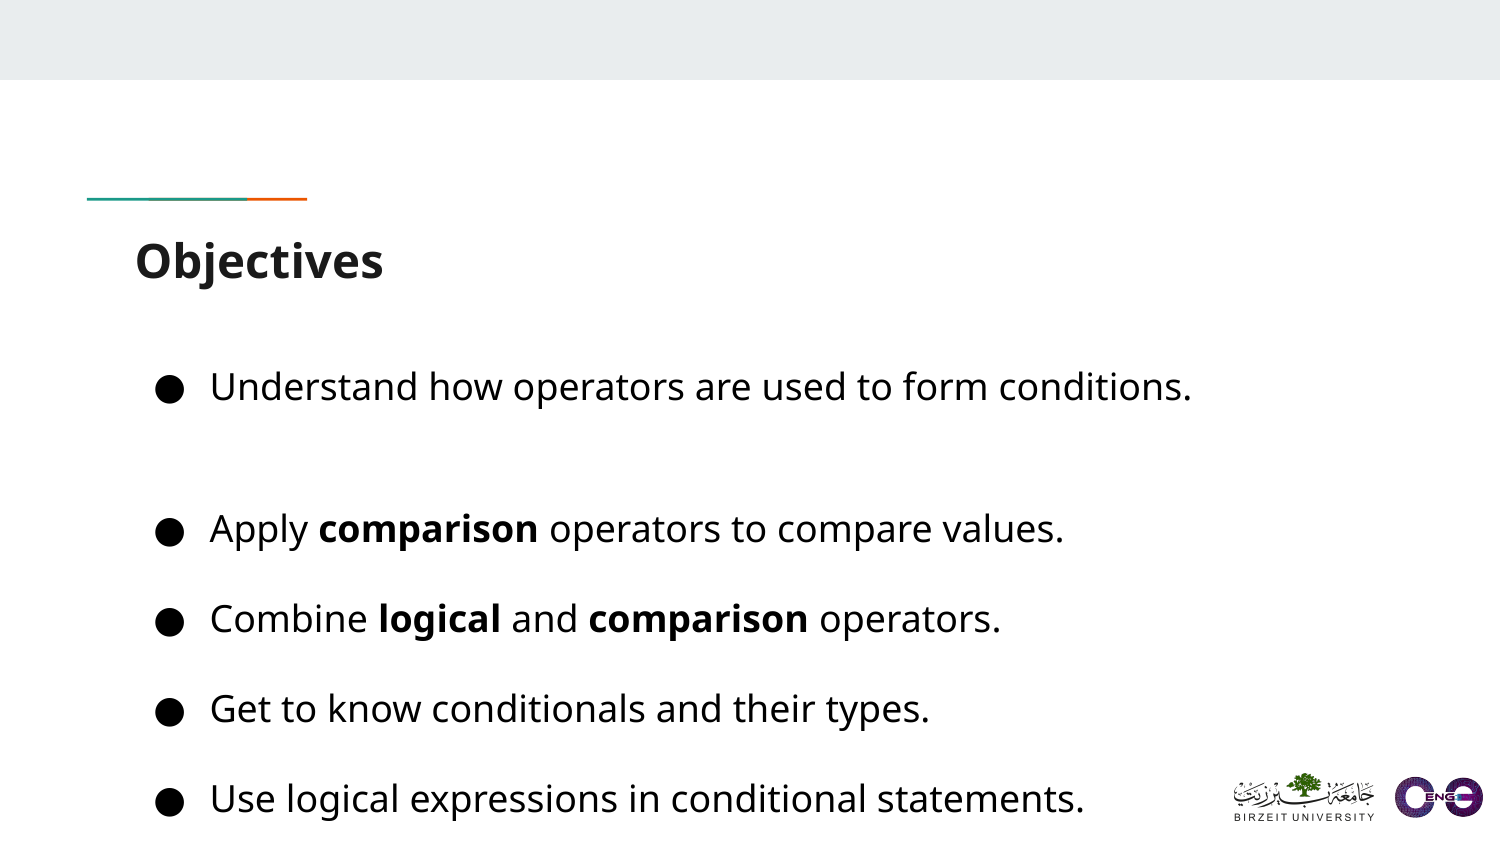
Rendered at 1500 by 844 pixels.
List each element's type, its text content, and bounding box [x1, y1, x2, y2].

list Understand how operators are used to form conditions. Apply comparison operators to compare values. Combine logical and comparison operators. Get to know conditionals and their types. Use logical expressions in conditional statements. [119, 341, 1428, 797]
title Objectives [119, 216, 1381, 305]
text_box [1233, 748, 1488, 844]
